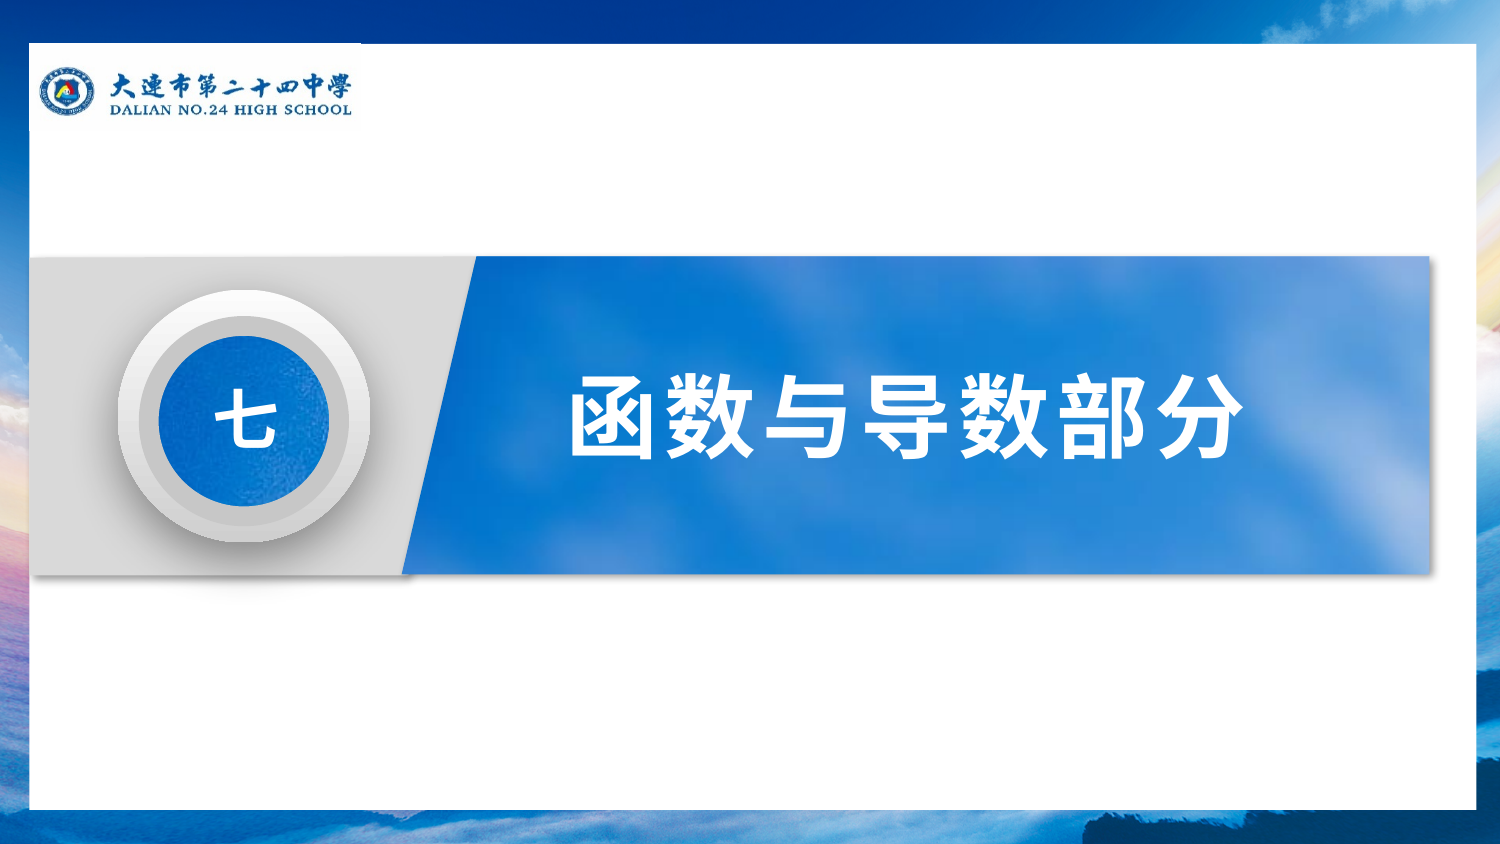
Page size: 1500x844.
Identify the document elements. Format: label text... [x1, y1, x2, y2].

picture [0, 0, 1500, 844]
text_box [117, 289, 371, 543]
text_box [27, 254, 475, 578]
text_box 函数与导数部分 [375, 359, 1338, 470]
text_box [399, 254, 1432, 577]
